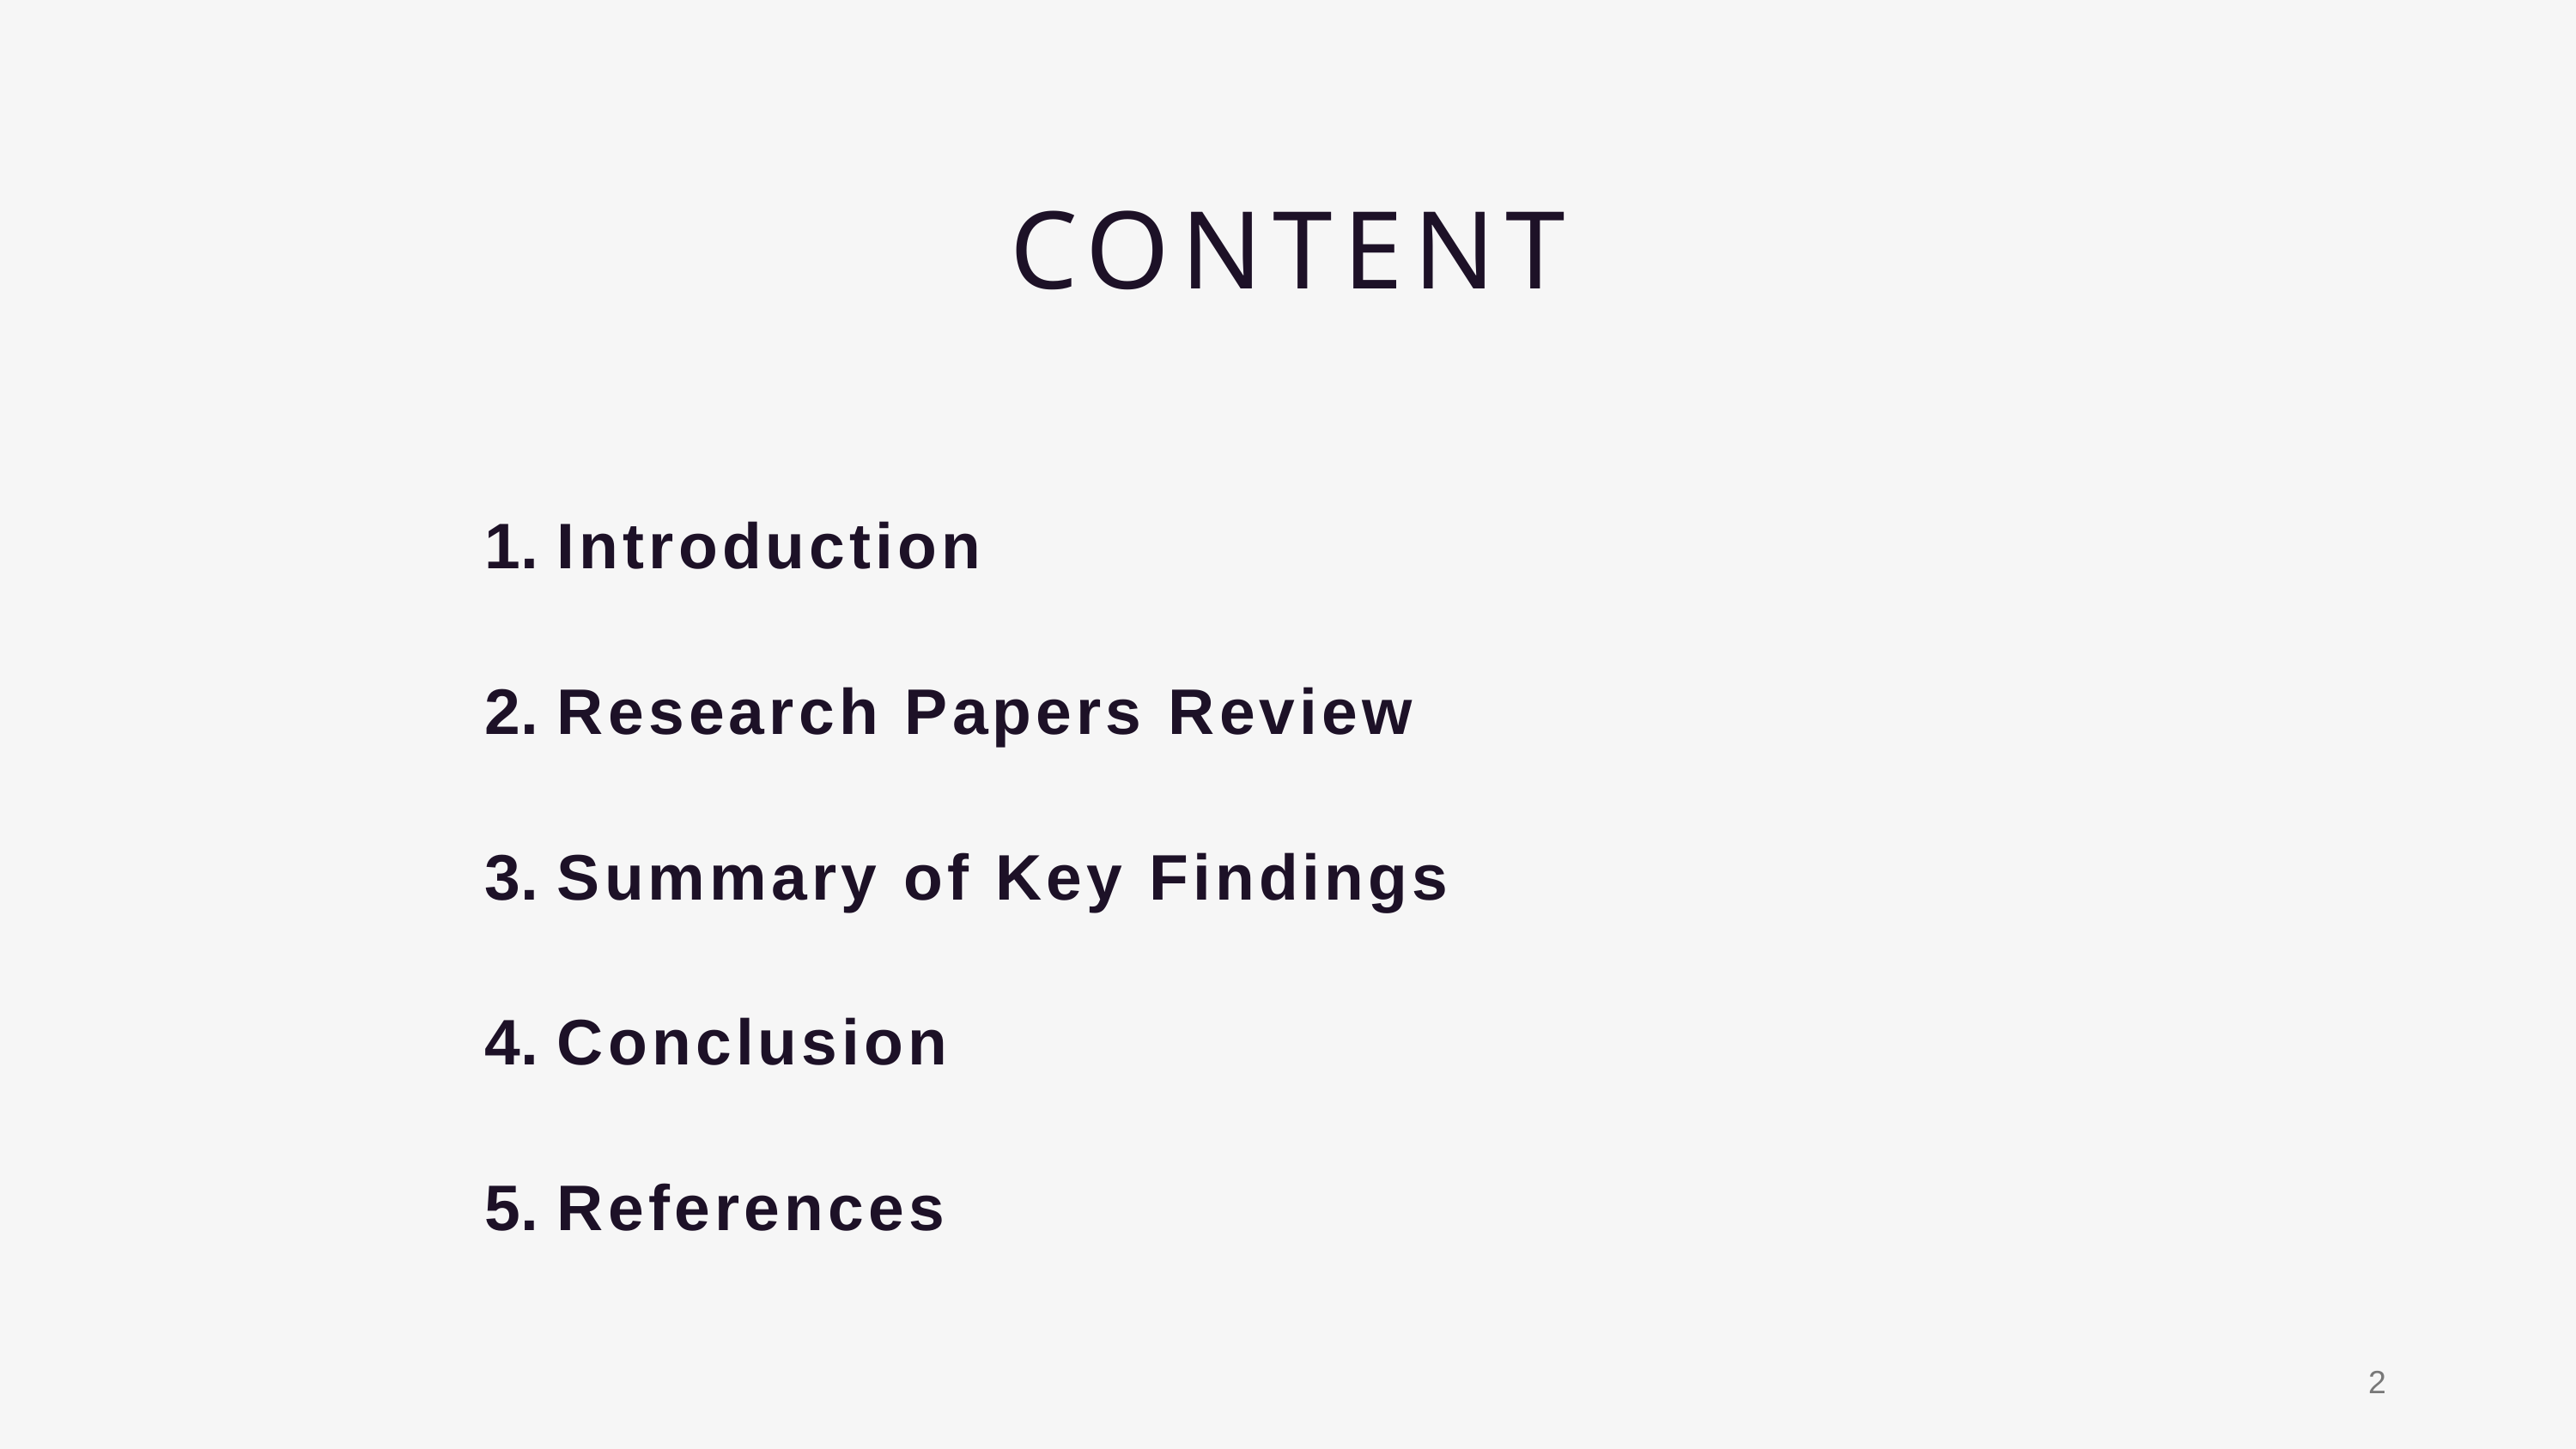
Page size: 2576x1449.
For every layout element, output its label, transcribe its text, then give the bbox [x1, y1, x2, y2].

text_box CONTENT [203, 181, 2372, 312]
slide_number 2 [1819, 1343, 2399, 1420]
text_box Introduction Research Papers Review Summary of Key Findings Conclusion References [471, 421, 2105, 1250]
